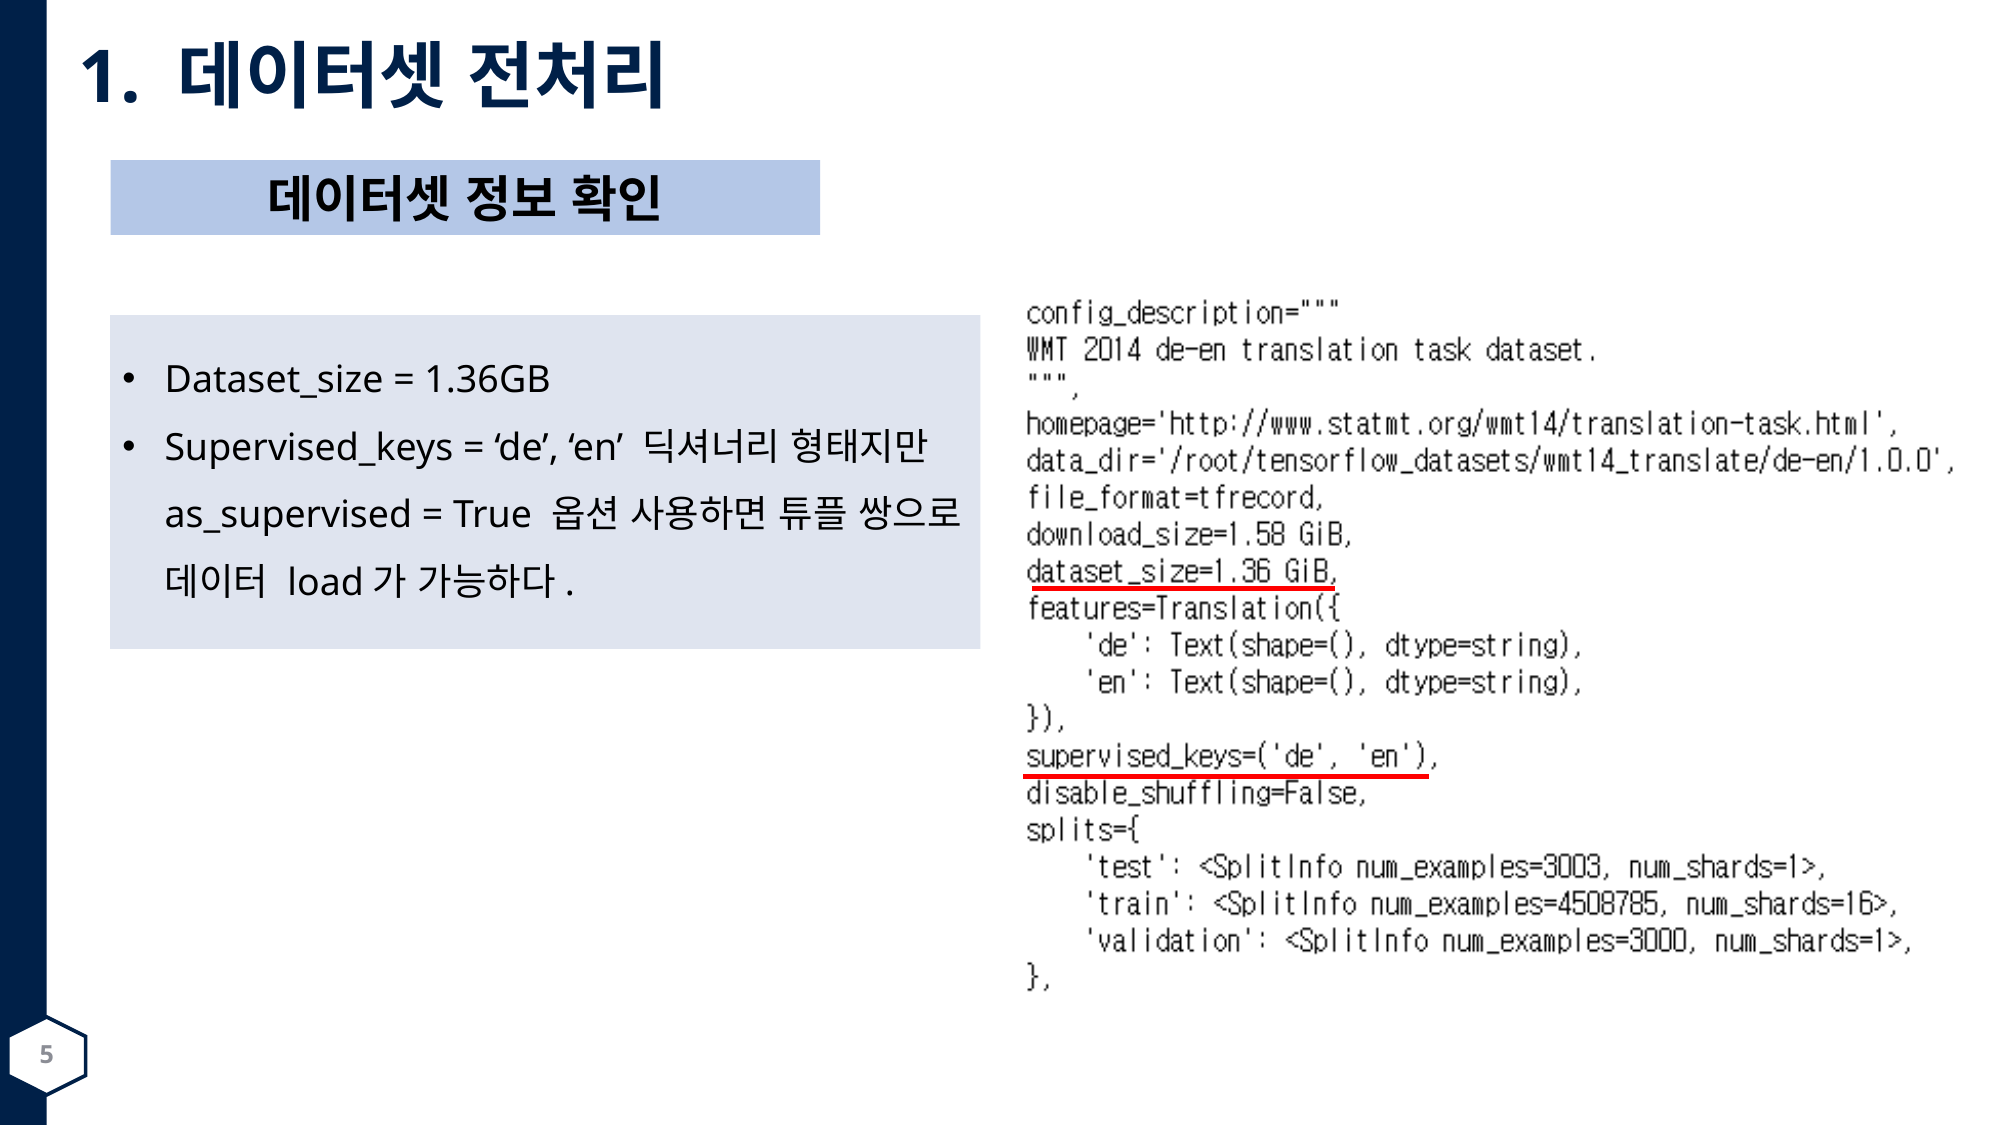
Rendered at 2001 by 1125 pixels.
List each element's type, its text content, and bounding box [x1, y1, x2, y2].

title 1. 데이터셋 전처리 [63, 0, 1789, 188]
picture [980, 296, 2000, 1000]
slide_number 5 [15, 1024, 78, 1088]
text_box 데이터셋 정보 확인 [110, 160, 821, 235]
text_box Dataset_size = 1.36GB Supervised_keys = ‘de’, ‘en’ 딕셔너리 형태지만 as_supervised = True 옵션 사용하면 튜플 쌍으로 데이터 load가 가능하다. [110, 315, 980, 649]
